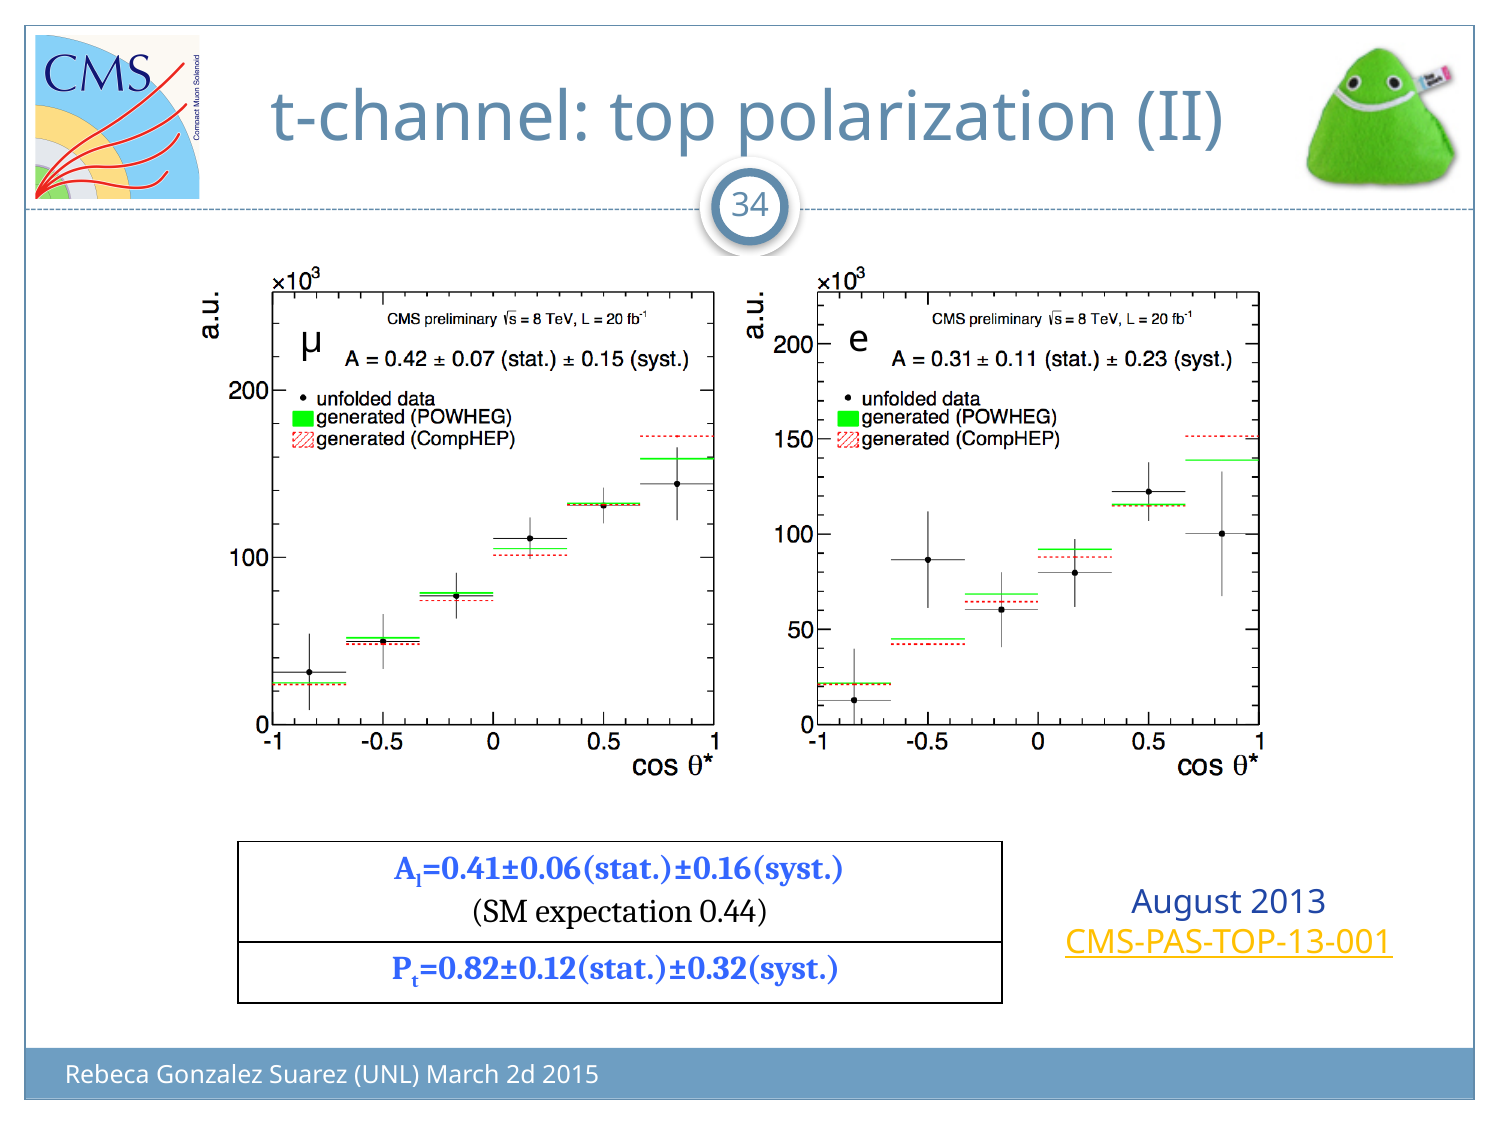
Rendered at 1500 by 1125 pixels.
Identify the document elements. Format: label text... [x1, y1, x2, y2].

text_box August 2013 CMS-PAS-TOP-13-001 [1050, 872, 1408, 973]
table_header Al=0.41±0.06(stat.)±0.16(syst.) (SM expectation 0.44) [239, 842, 1001, 941]
title t-channel: top polarization (II) [199, 37, 1296, 162]
slide_number 34 [712, 169, 788, 243]
table_cell Pt=0.82±0.12(stat.)±0.32(syst.) [239, 943, 1001, 1002]
picture [184, 256, 1279, 789]
picture [1295, 42, 1467, 196]
picture [35, 35, 200, 199]
footer Rebeca Gonzalez Suarez (UNL) March 2d 2015 [50, 1051, 638, 1112]
